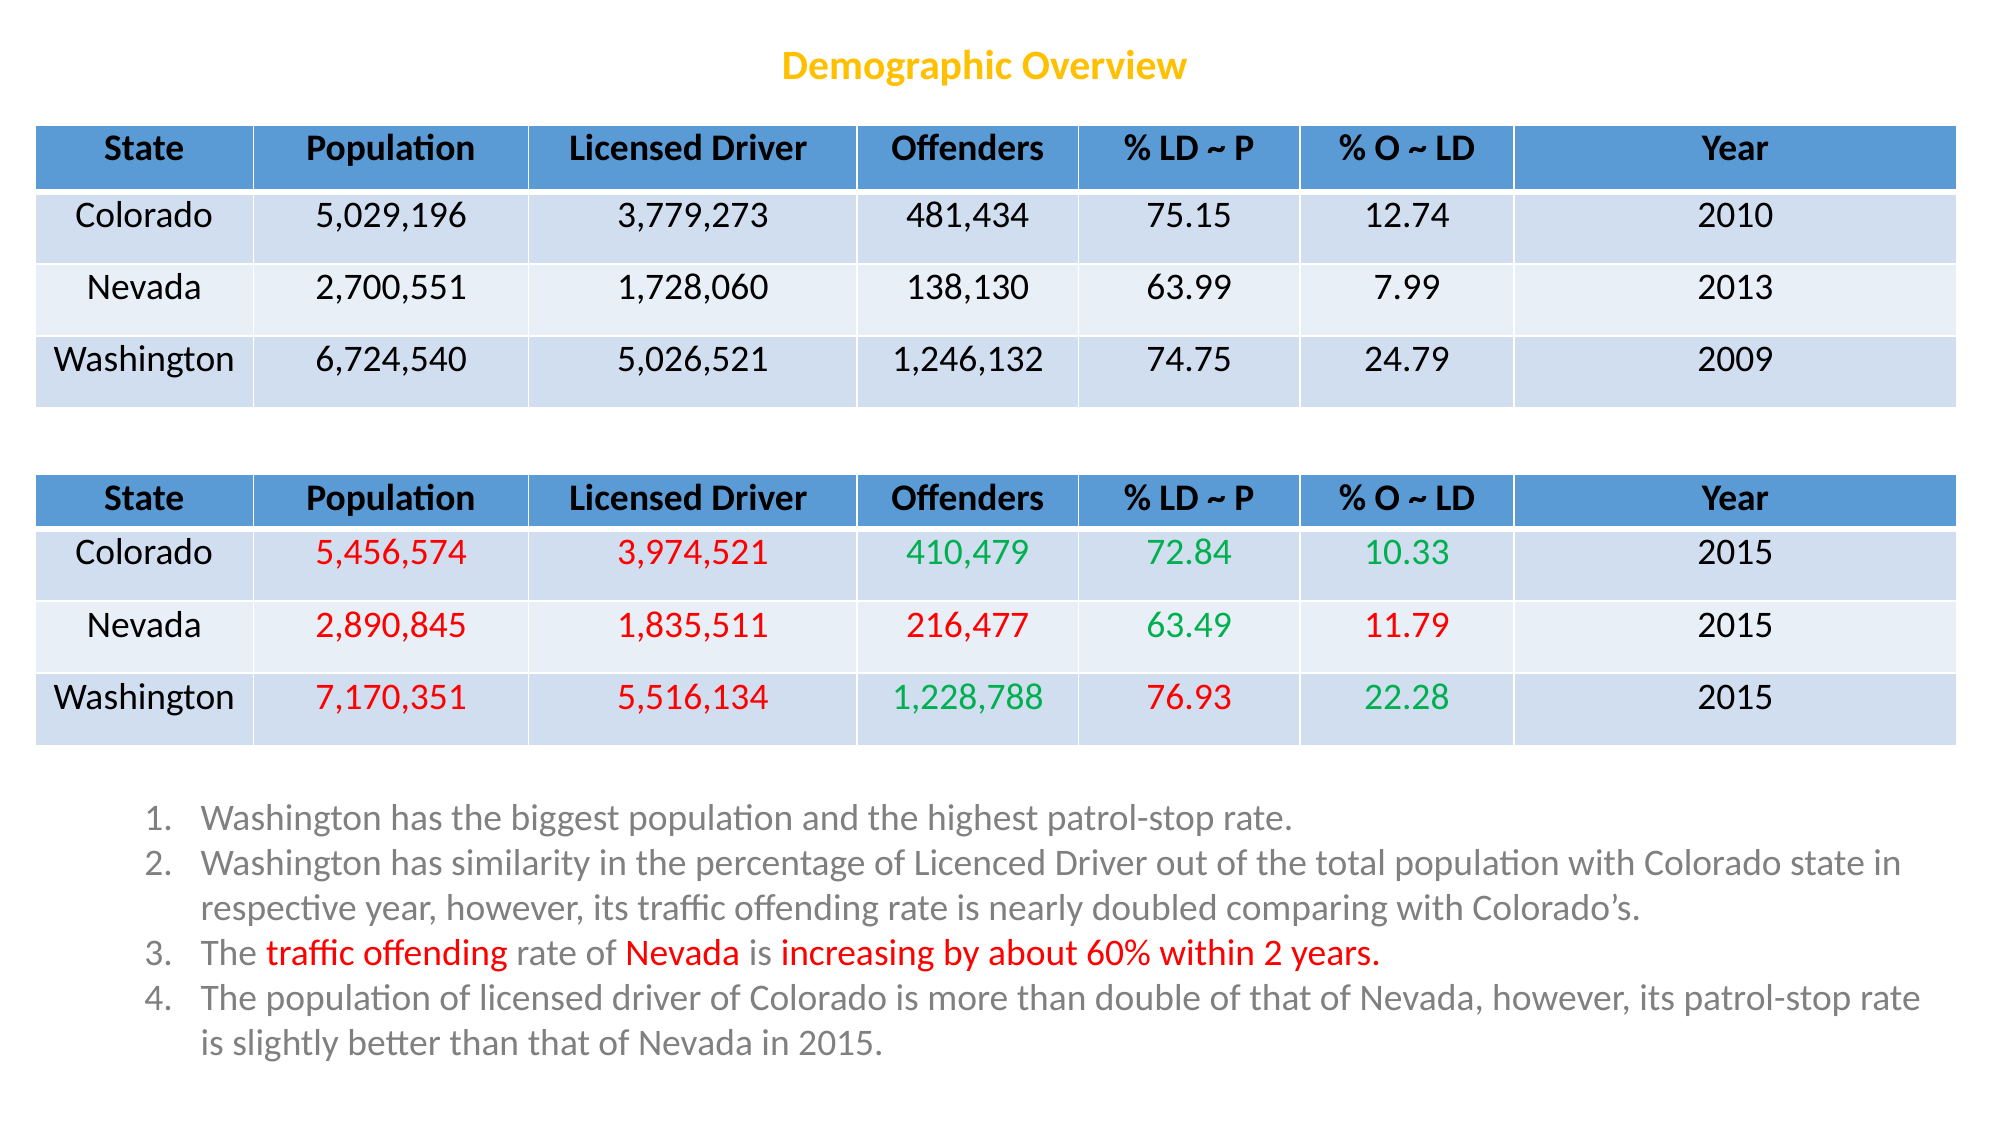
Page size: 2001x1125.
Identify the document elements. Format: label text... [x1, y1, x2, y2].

table_header Population [254, 475, 528, 526]
table_cell 1,835,511 [529, 602, 856, 672]
table_cell 72.84 [1079, 532, 1299, 600]
table_cell 74.75 [1079, 337, 1299, 407]
table_header Offenders [858, 475, 1078, 526]
table_header Population [254, 126, 528, 189]
table_cell Washington [36, 674, 253, 745]
table_cell 7,170,351 [254, 674, 528, 745]
table_header % O ~ LD [1301, 475, 1513, 526]
table_header State [36, 475, 253, 526]
table_header % LD ~ P [1079, 475, 1299, 526]
table_cell 2009 [1515, 337, 1956, 407]
table_cell 76.93 [1079, 674, 1299, 745]
table_header Year [1515, 126, 1956, 189]
table_cell 1,228,788 [858, 674, 1078, 745]
table_cell 1,728,060 [529, 265, 856, 335]
table_header Year [1515, 475, 1956, 526]
table_cell 7.99 [1301, 265, 1513, 335]
table_cell 2015 [1515, 602, 1956, 672]
table_cell 481,434 [858, 195, 1078, 263]
table_header % LD ~ P [1079, 126, 1299, 189]
table_cell 1,246,132 [858, 337, 1078, 407]
table_header Licensed Driver [529, 475, 856, 526]
table_cell 63.49 [1079, 602, 1299, 672]
table_cell 3,779,273 [529, 195, 856, 263]
text_box Washington has the biggest population and the highest patrol-stop rate. Washington has similarity in the percentage of Licenced Driver out of the total population with Colorado state in respective year, however, its traffic offending rate is nearly doubled comparing with Colorado’s. The traffic offending rate of Nevada is increasing by about 60% within 2 years. The population of licensed driver of Colorado is more than double of that of Nevada, however, its patrol-stop rate is slightly better than that of Nevada in 2015. [129, 785, 1958, 1071]
table_cell 22.28 [1301, 674, 1513, 745]
table_cell Colorado [36, 195, 253, 263]
table_cell 5,026,521 [529, 337, 856, 407]
text_box Demographic Overview [767, 30, 1225, 96]
table_cell 63.99 [1079, 265, 1299, 335]
table_cell 24.79 [1301, 337, 1513, 407]
table_cell 75.15 [1079, 195, 1299, 263]
table_cell 10.33 [1301, 532, 1513, 600]
table_cell 6,724,540 [254, 337, 528, 407]
table_cell 2015 [1515, 674, 1956, 745]
table_cell 410,479 [858, 532, 1078, 600]
table_cell 2,890,845 [254, 602, 528, 672]
table_cell 2010 [1515, 195, 1956, 263]
table_cell 138,130 [858, 265, 1078, 335]
table_cell Nevada [36, 602, 253, 672]
table_cell Nevada [36, 265, 253, 335]
table_cell 216,477 [858, 602, 1078, 672]
table_cell 5,456,574 [254, 532, 528, 600]
table_cell 2015 [1515, 532, 1956, 600]
table_cell 5,029,196 [254, 195, 528, 263]
table_cell Colorado [36, 532, 253, 600]
table_cell 11.79 [1301, 602, 1513, 672]
table_header State [36, 126, 253, 189]
table_header % O ~ LD [1301, 126, 1513, 189]
table_cell 5,516,134 [529, 674, 856, 745]
table_cell 2,700,551 [254, 265, 528, 335]
table_header Offenders [858, 126, 1078, 189]
table_cell 12.74 [1301, 195, 1513, 263]
table_header Licensed Driver [529, 126, 856, 189]
table_cell Washington [36, 337, 253, 407]
table_cell 3,974,521 [529, 532, 856, 600]
table_cell 2013 [1515, 265, 1956, 335]
